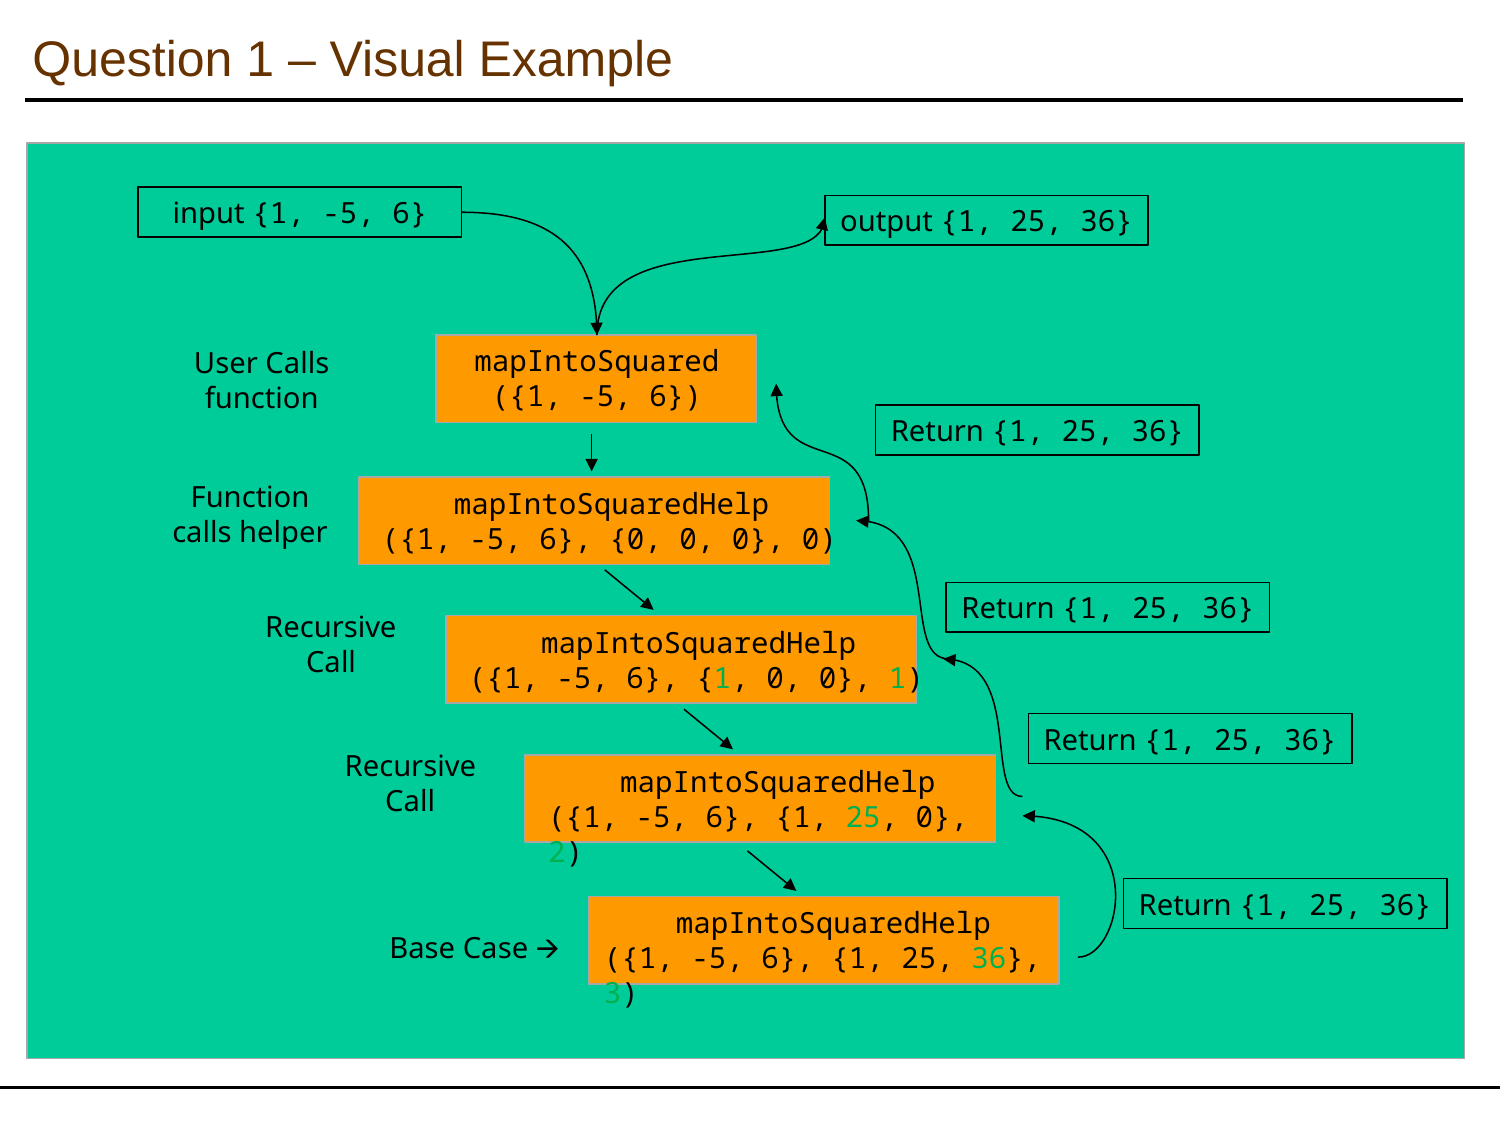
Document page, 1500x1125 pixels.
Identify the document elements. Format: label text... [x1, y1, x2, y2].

text_box User Calls function [164, 336, 359, 422]
title Question 1 – Visual Example [24, 12, 1463, 100]
text_box [26, 143, 1465, 1059]
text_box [312, 708, 1017, 843]
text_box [855, 520, 1270, 660]
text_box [461, 212, 591, 336]
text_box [775, 383, 1200, 522]
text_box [366, 850, 1079, 985]
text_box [942, 659, 1352, 797]
text_box mapIntoSquared ({1, -5, 6}) [428, 335, 766, 420]
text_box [596, 195, 1149, 336]
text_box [233, 569, 937, 704]
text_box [152, 433, 850, 565]
text_box input {1, -5, 6} [138, 187, 462, 238]
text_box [1022, 798, 1448, 941]
